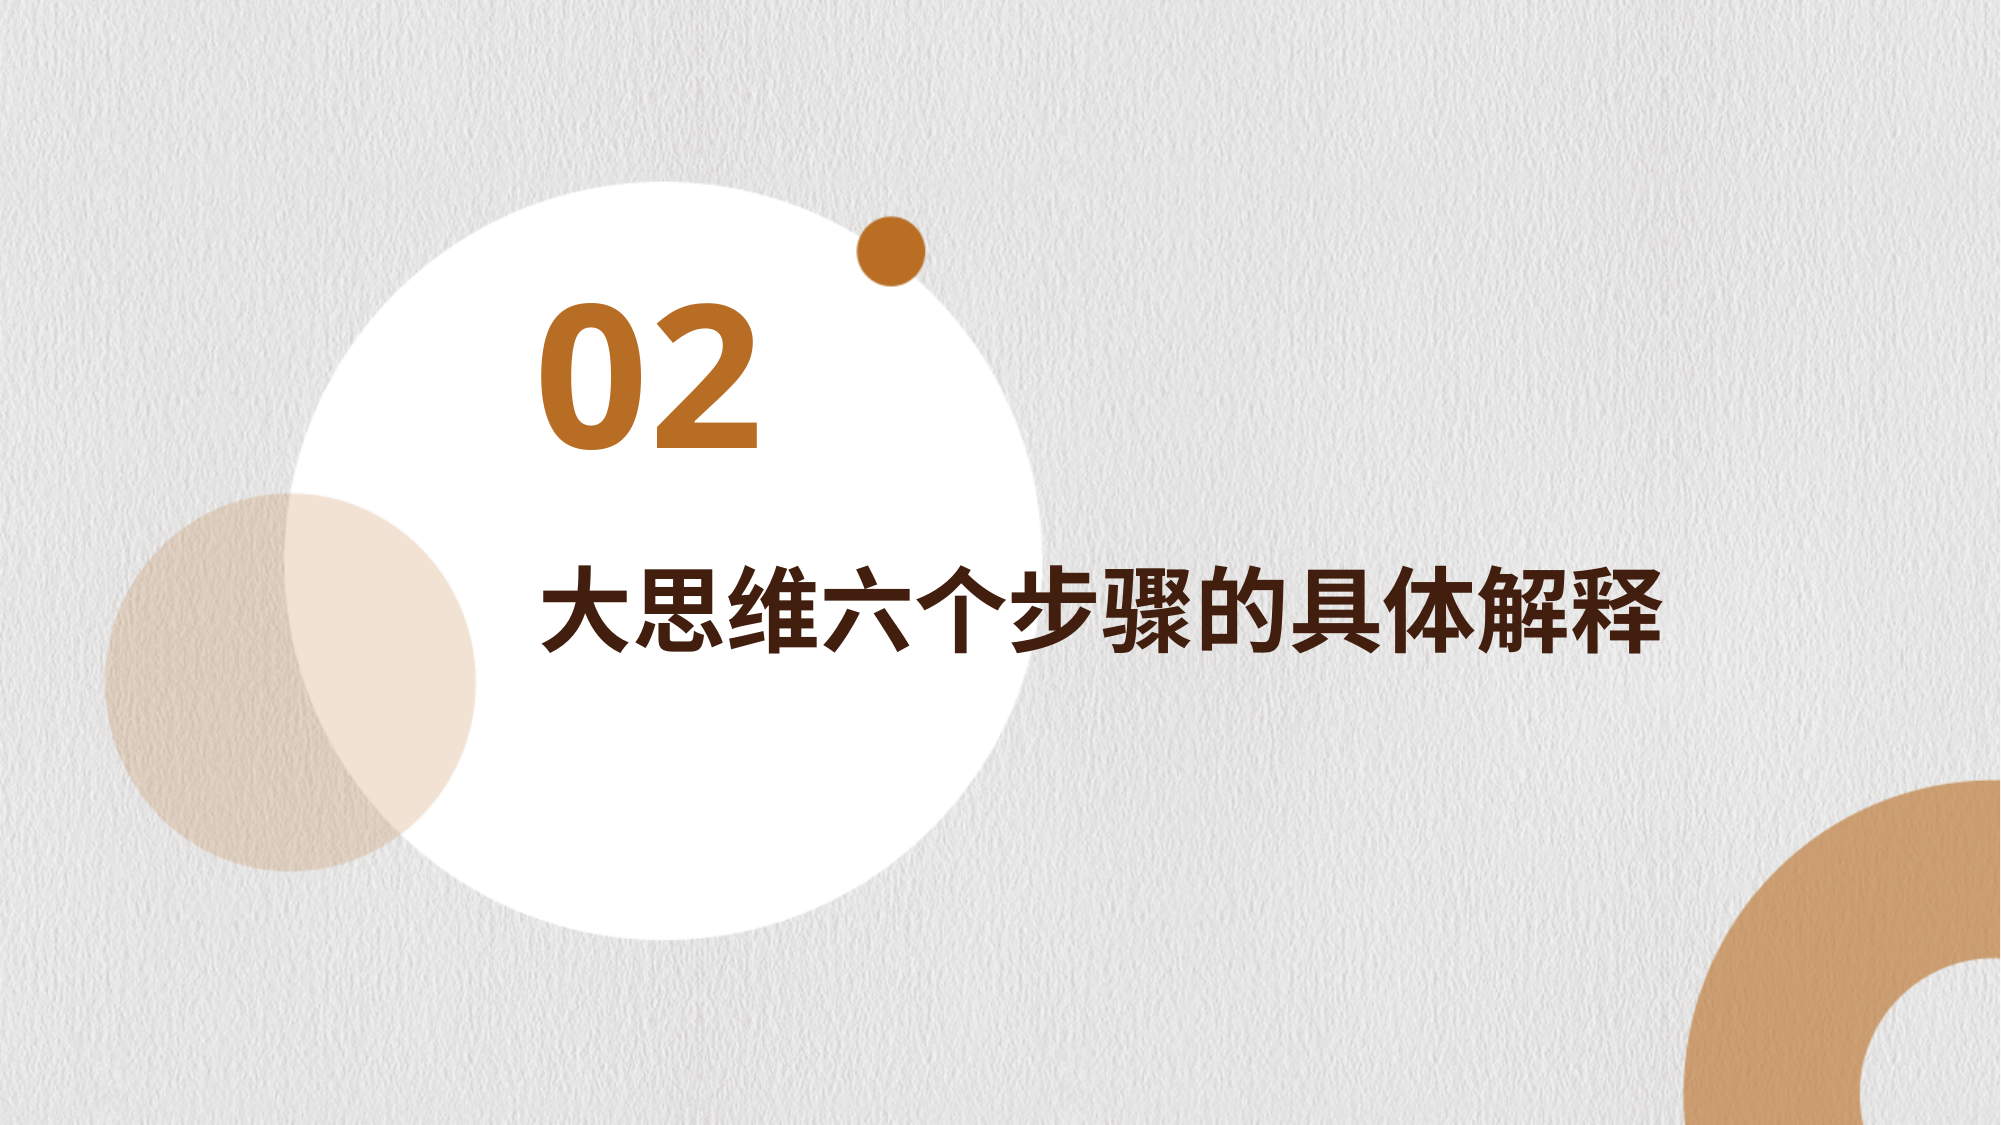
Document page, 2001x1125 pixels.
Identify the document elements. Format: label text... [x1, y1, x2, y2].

text_box 大思维六个步骤的具体解释 [520, 519, 1873, 898]
picture [0, 0, 2001, 1125]
text_box 02 [520, 240, 1458, 496]
